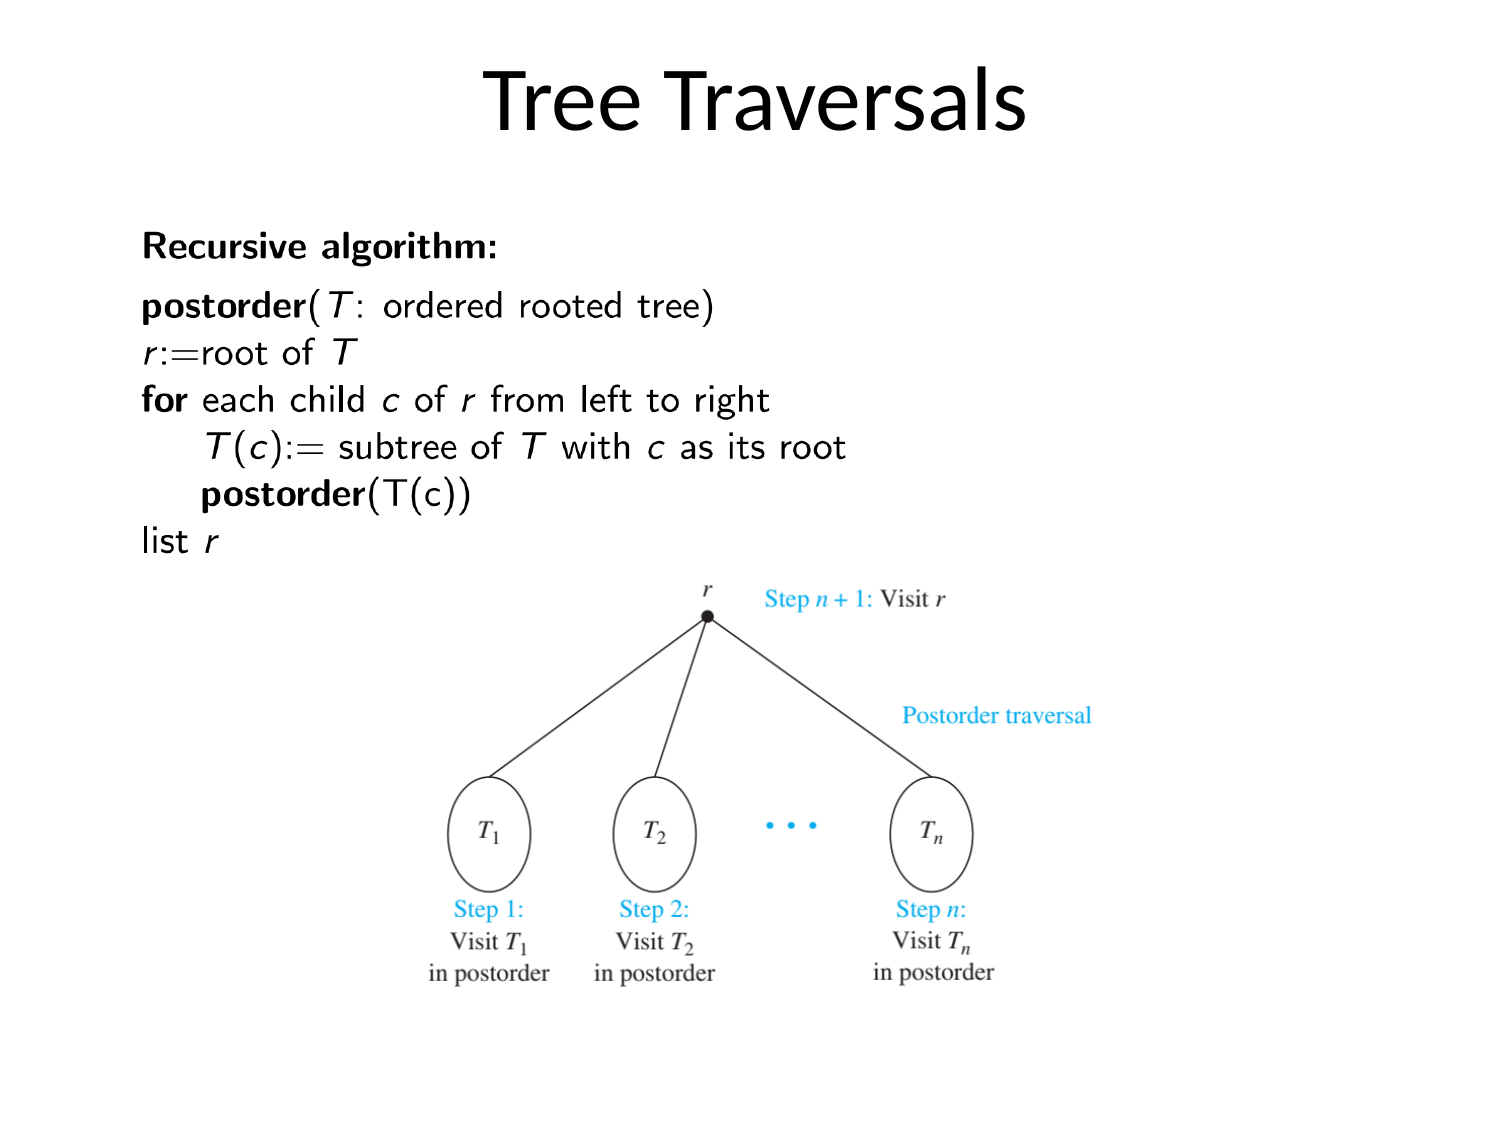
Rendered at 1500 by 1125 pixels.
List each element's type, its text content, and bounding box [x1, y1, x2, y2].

picture [46, 224, 1454, 996]
title Tree Traversals [80, 0, 1431, 188]
